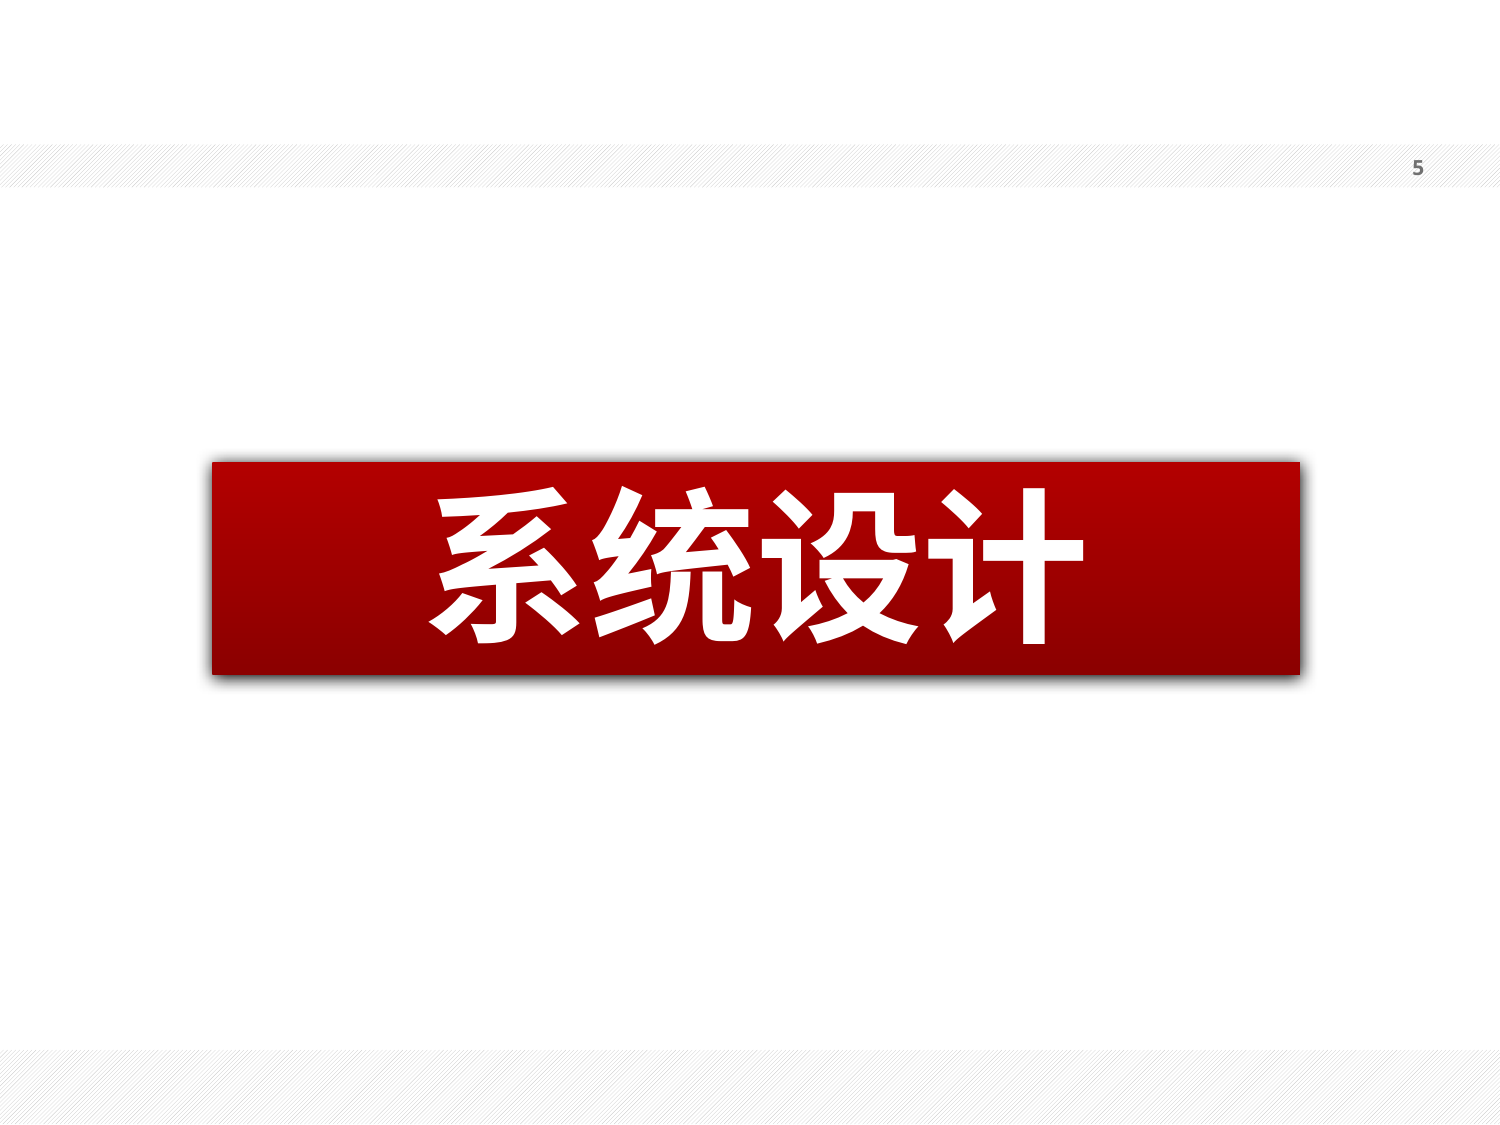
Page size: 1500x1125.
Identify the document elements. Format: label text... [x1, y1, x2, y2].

list 系统设计 [212, 462, 1300, 675]
